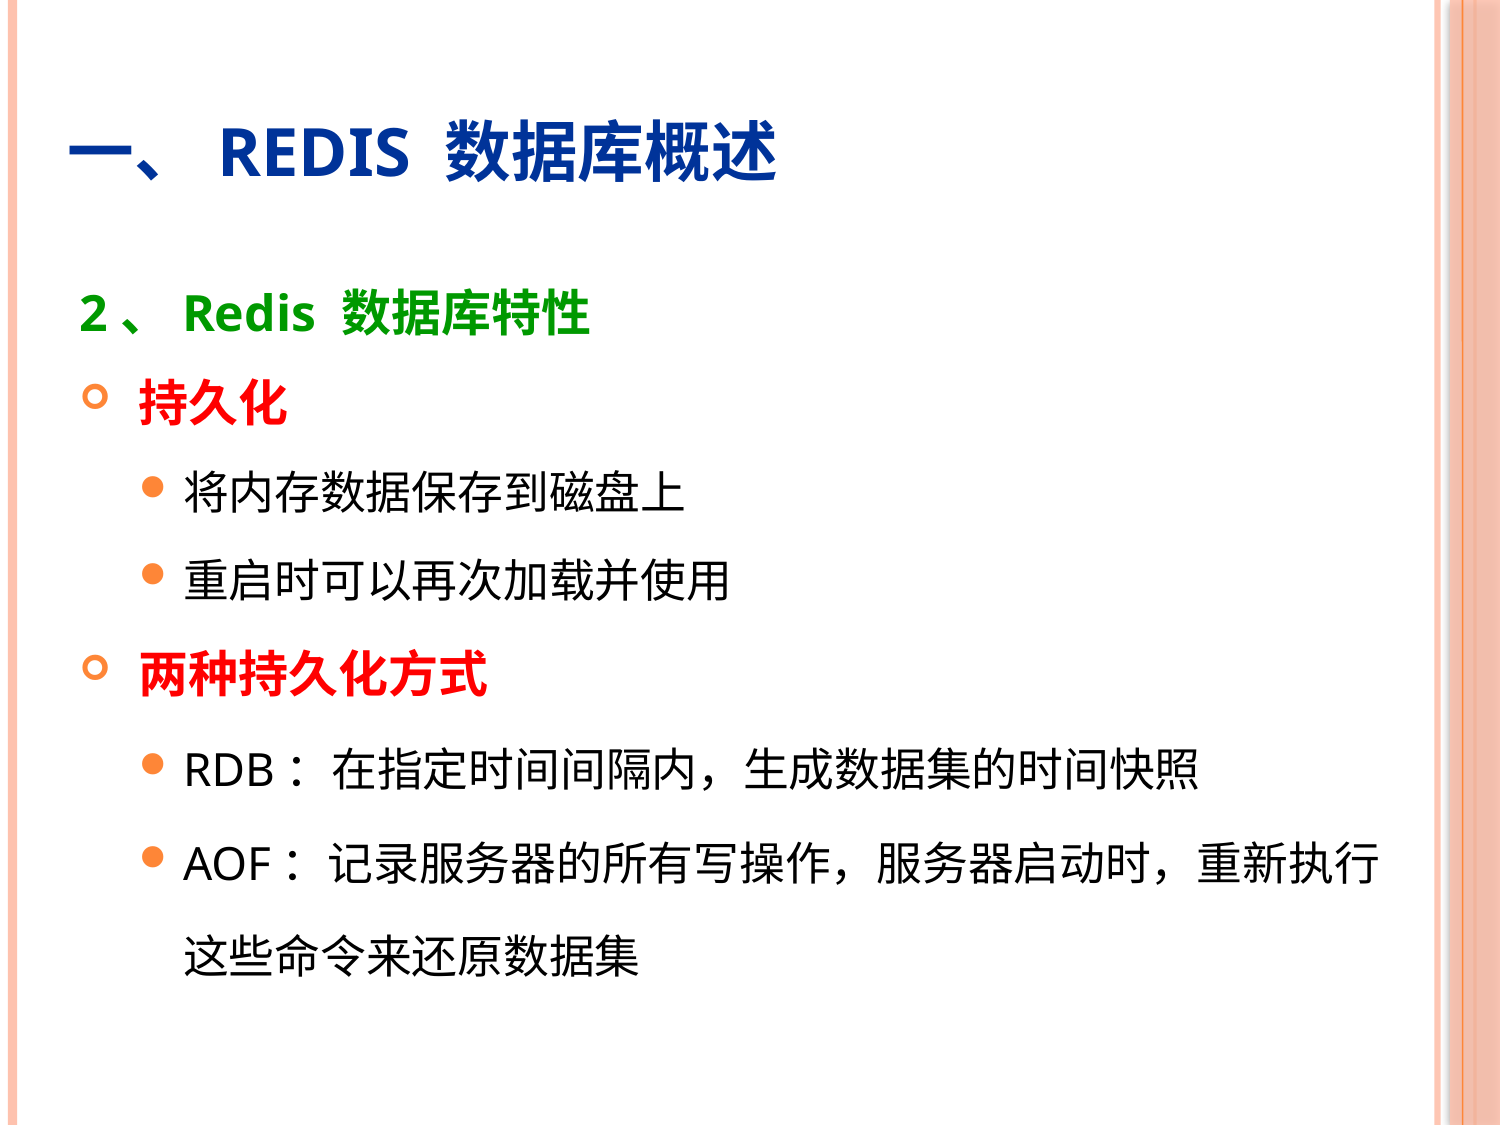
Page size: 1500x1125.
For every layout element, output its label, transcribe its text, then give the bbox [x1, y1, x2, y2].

list 2、Redis 数据库特性 持久化 将内存数据保存到磁盘上 重启时可以再次加载并使用 两种持久化方式 RDB：在指定时间间隔内，生成数据集的时间快照 AOF：记录服务器的所有写操作，服务器启动时，重新执行这些命令来还原数据集 [64, 244, 1402, 1071]
title 一、Redis 数据库概述 [53, 56, 1436, 244]
